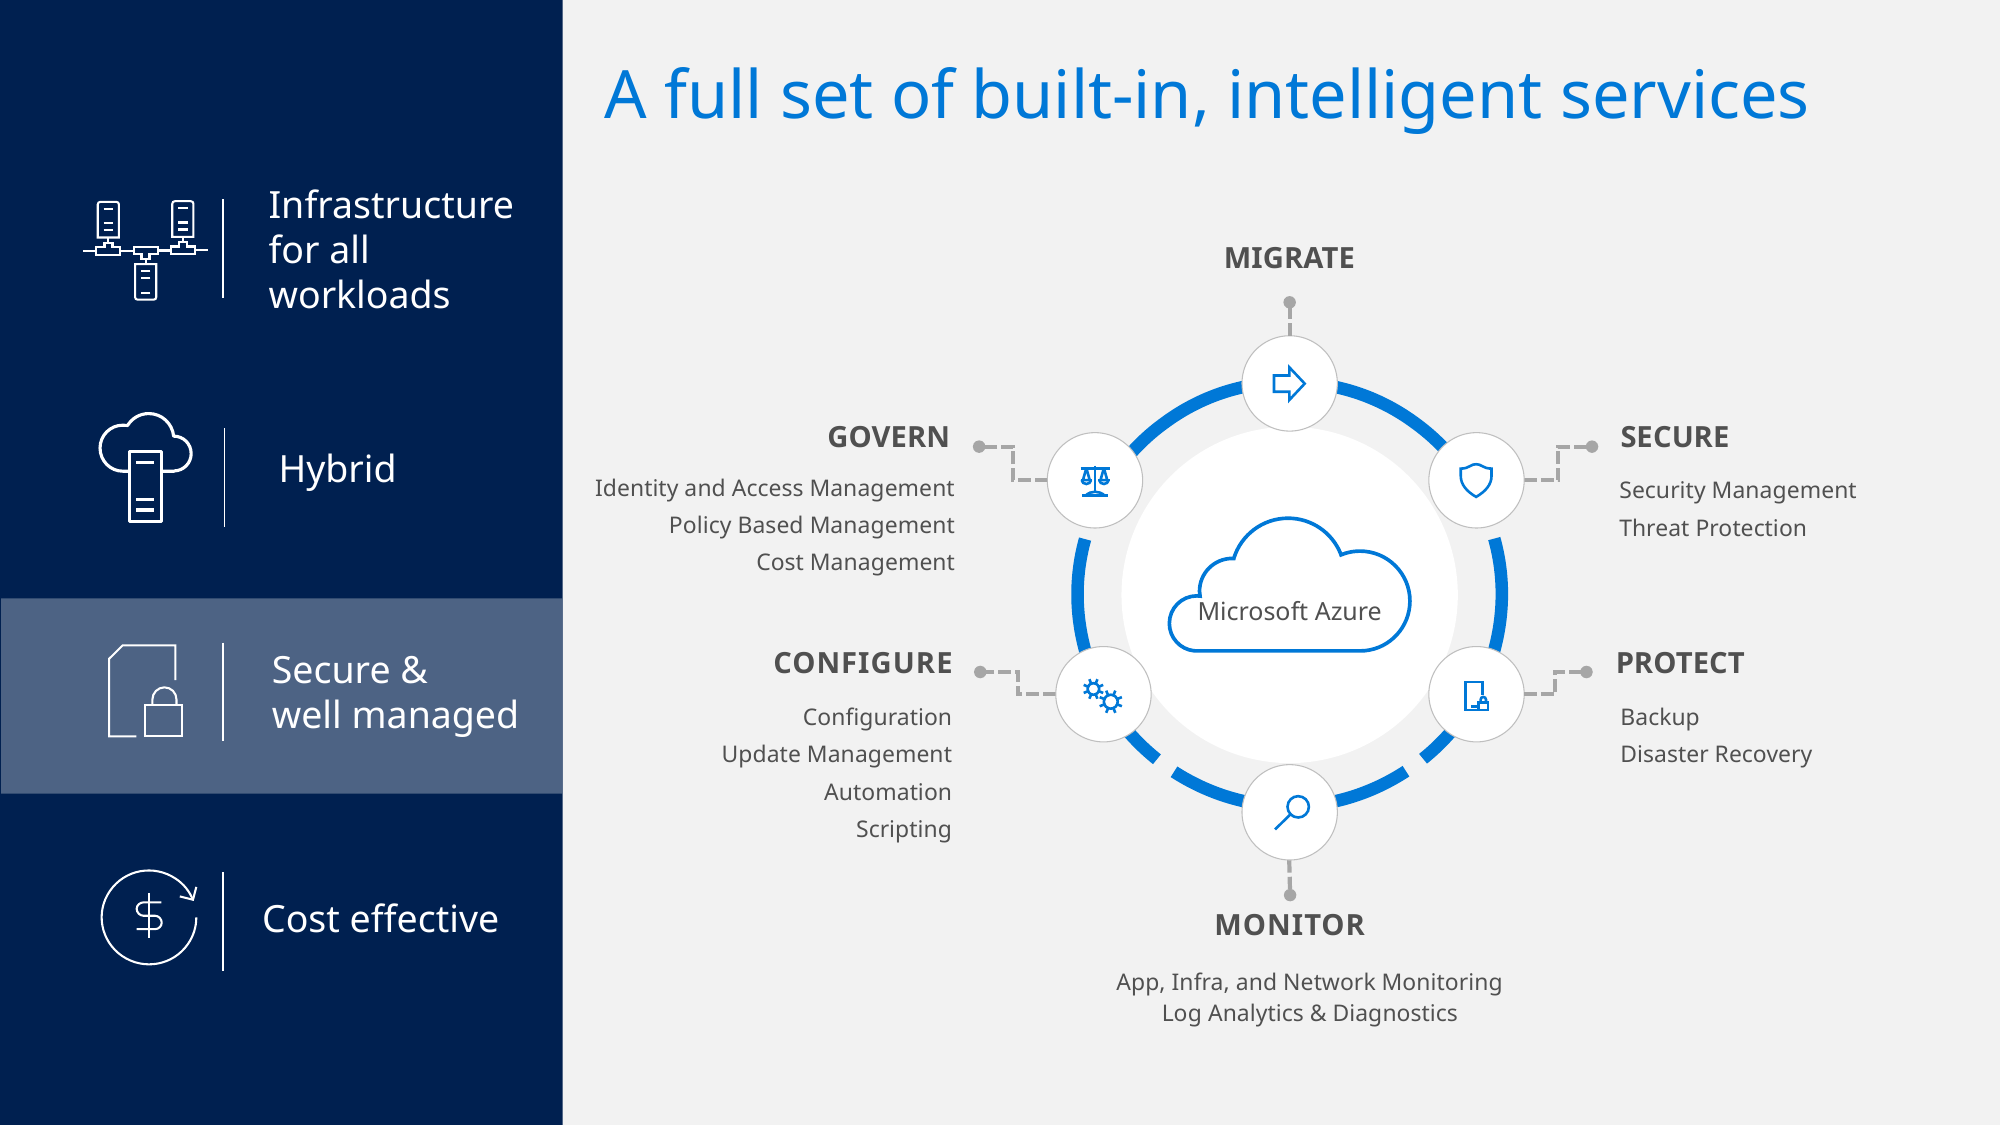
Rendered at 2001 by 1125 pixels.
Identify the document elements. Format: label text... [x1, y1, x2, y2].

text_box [222, 298, 584, 415]
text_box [222, 621, 562, 762]
text_box A full set of built-in, intelligent services [589, 53, 1880, 188]
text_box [99, 413, 192, 522]
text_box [82, 200, 209, 300]
text_box [0, 598, 563, 794]
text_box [222, 156, 584, 298]
text_box [0, 794, 563, 1125]
text_box [0, 0, 563, 598]
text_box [222, 871, 562, 971]
text_box Hybrid [248, 422, 568, 513]
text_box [575, 227, 1881, 1052]
text_box [101, 870, 197, 965]
